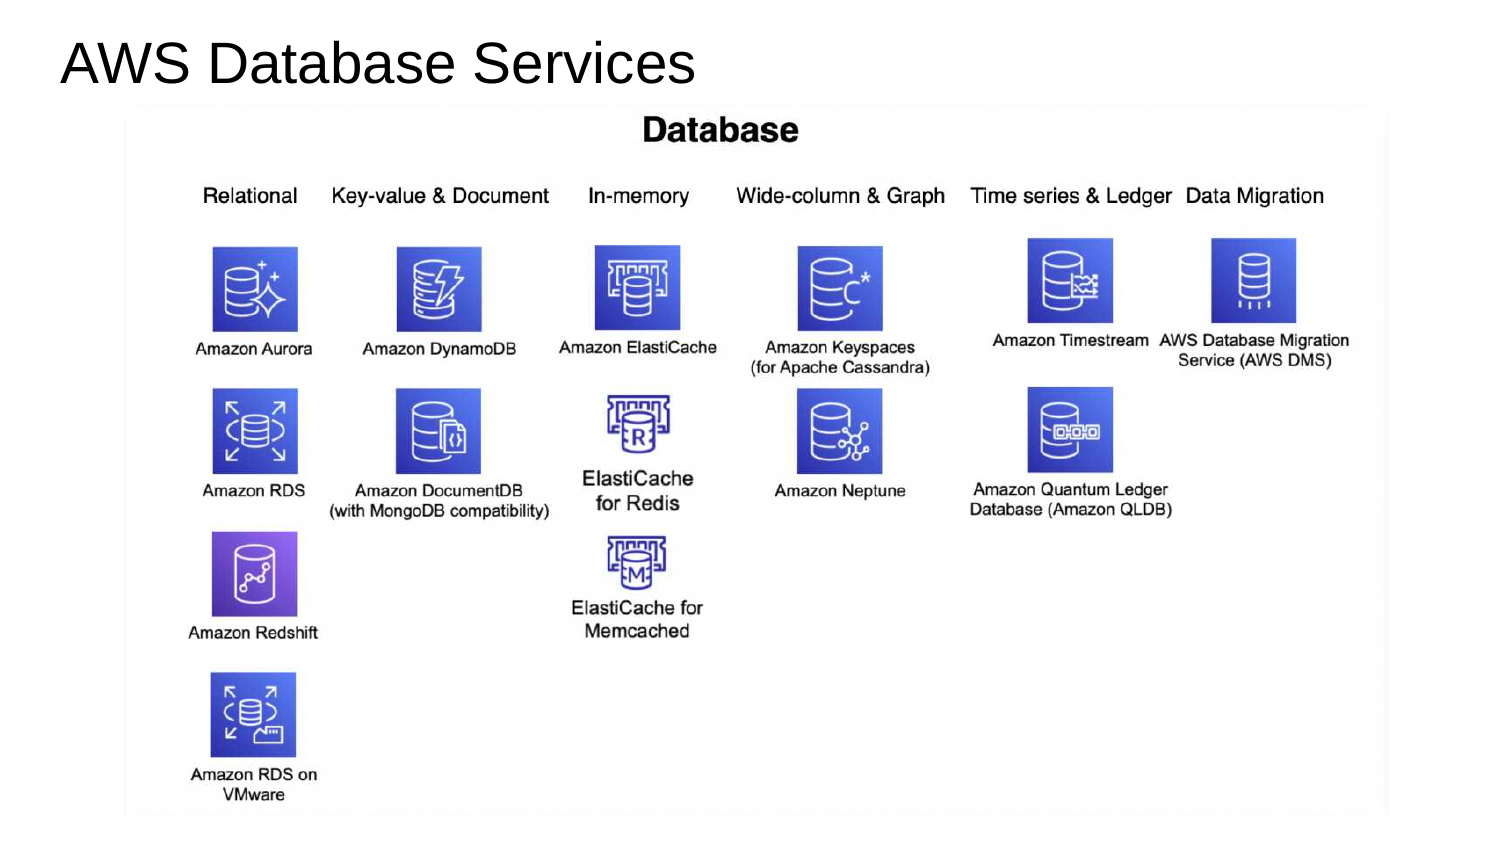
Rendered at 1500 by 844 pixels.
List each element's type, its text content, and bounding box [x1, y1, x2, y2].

title AWS Database Services [45, 10, 1444, 105]
picture [123, 104, 1389, 816]
